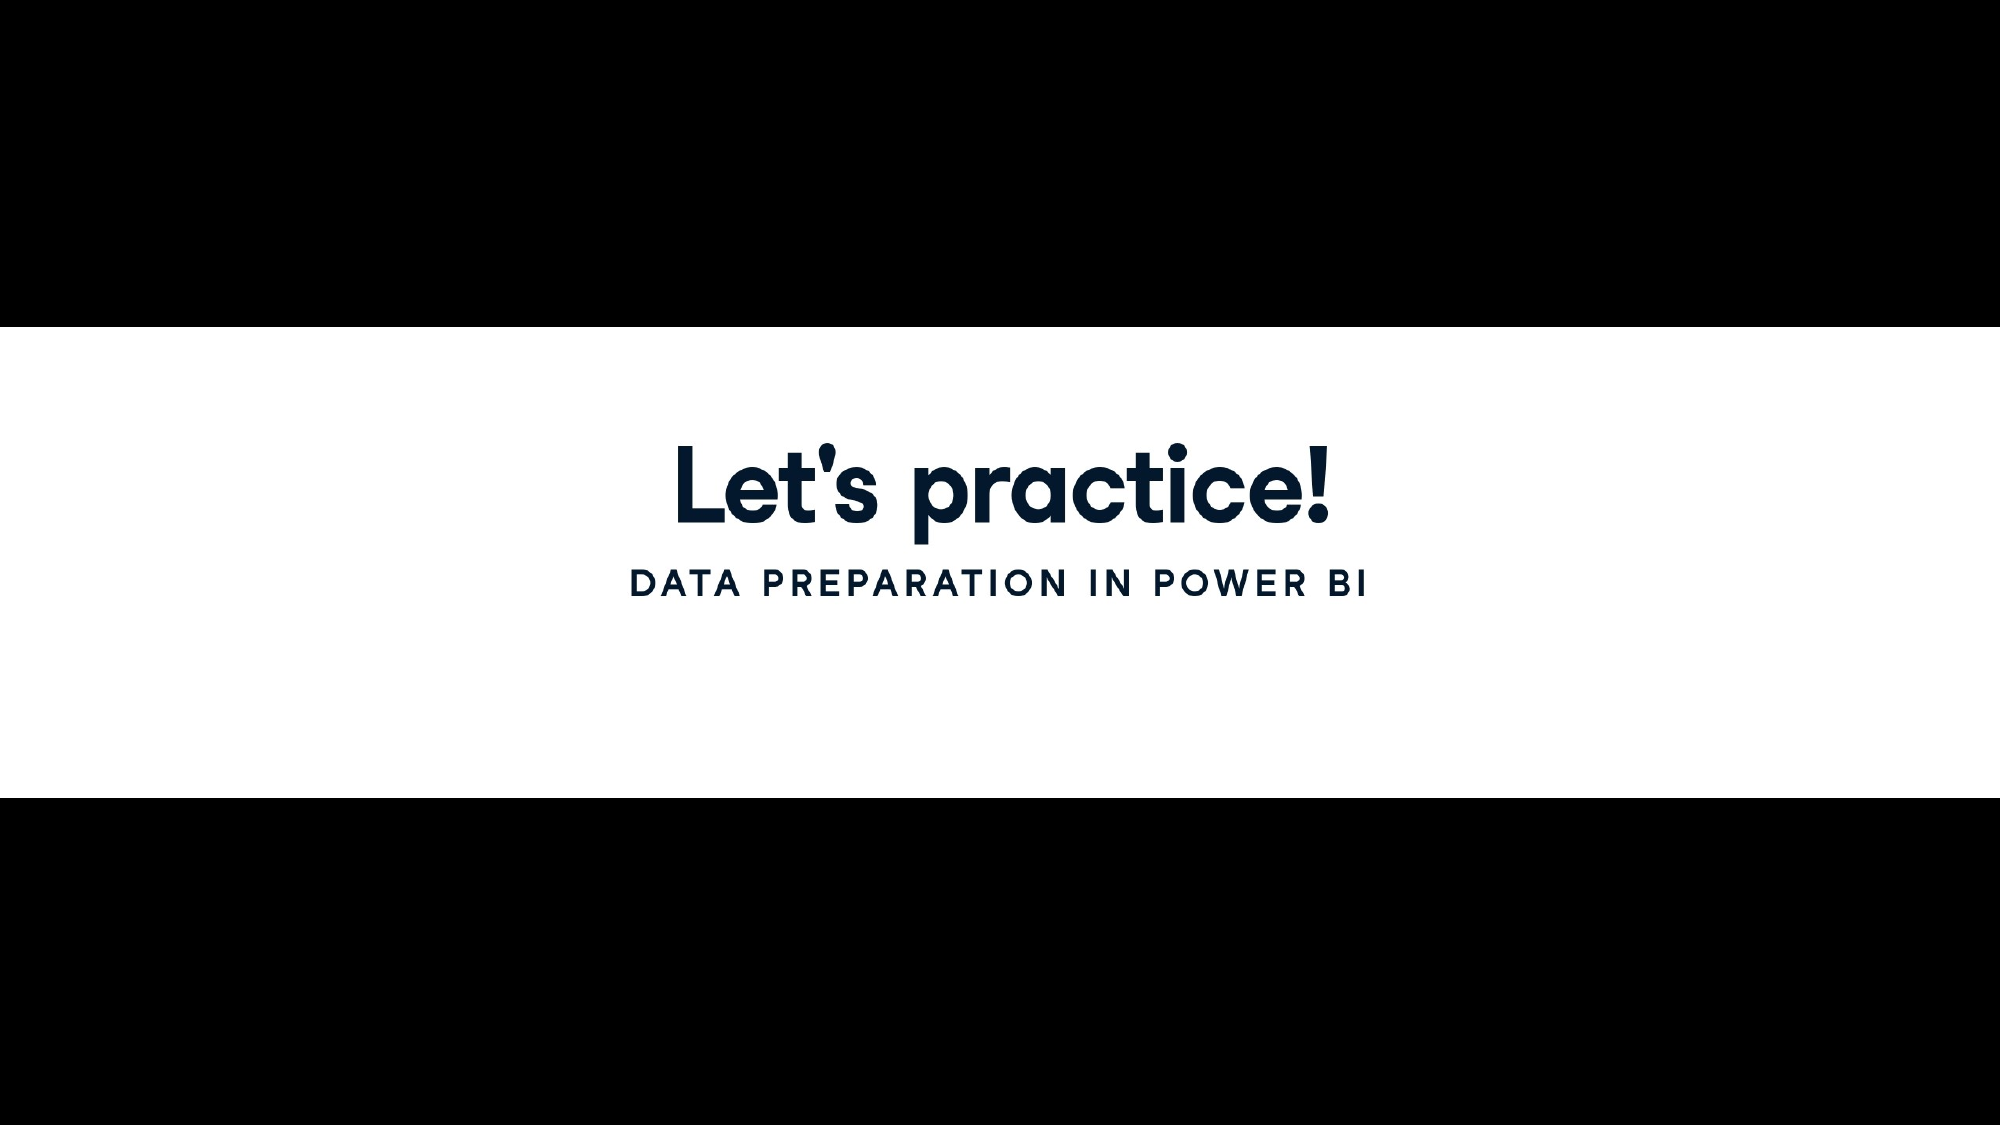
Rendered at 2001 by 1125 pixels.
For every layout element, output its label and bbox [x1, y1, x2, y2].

picture [0, 327, 2000, 798]
